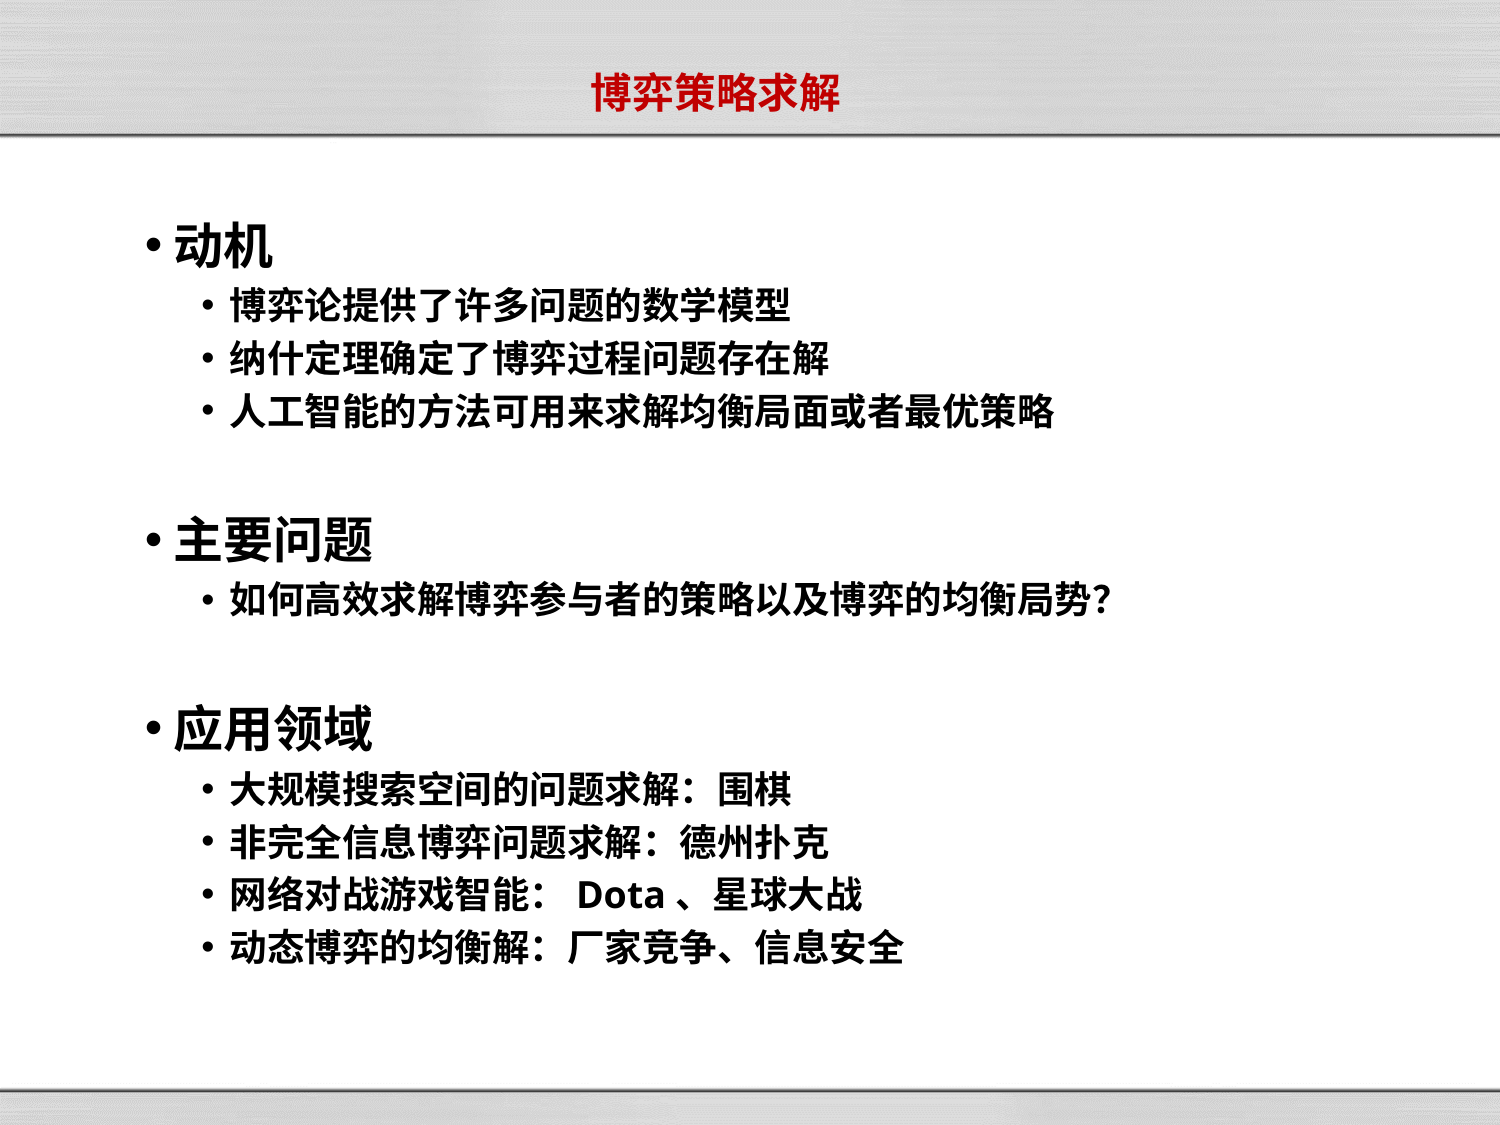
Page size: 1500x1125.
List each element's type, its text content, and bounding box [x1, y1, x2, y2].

picture [0, 0, 1500, 1125]
text_box 动机 博弈论提供了许多问题的数学模型 纳什定理确定了博弈过程问题存在解 人工智能的方法可用来求解均衡局面或者最优策略 主要问题 如何高效求解博弈参与者的策略以及博弈的均衡局势？ 应用领域 大规模搜索空间的问题求解：围棋 非完全信息博弈问题求解：德州扑克 网络对战游戏智能：Dota、星球大战 动态博弈的均衡解：厂家竞争、信息安全 [130, 206, 1370, 1020]
title 博弈策略求解 [100, 32, 1332, 141]
